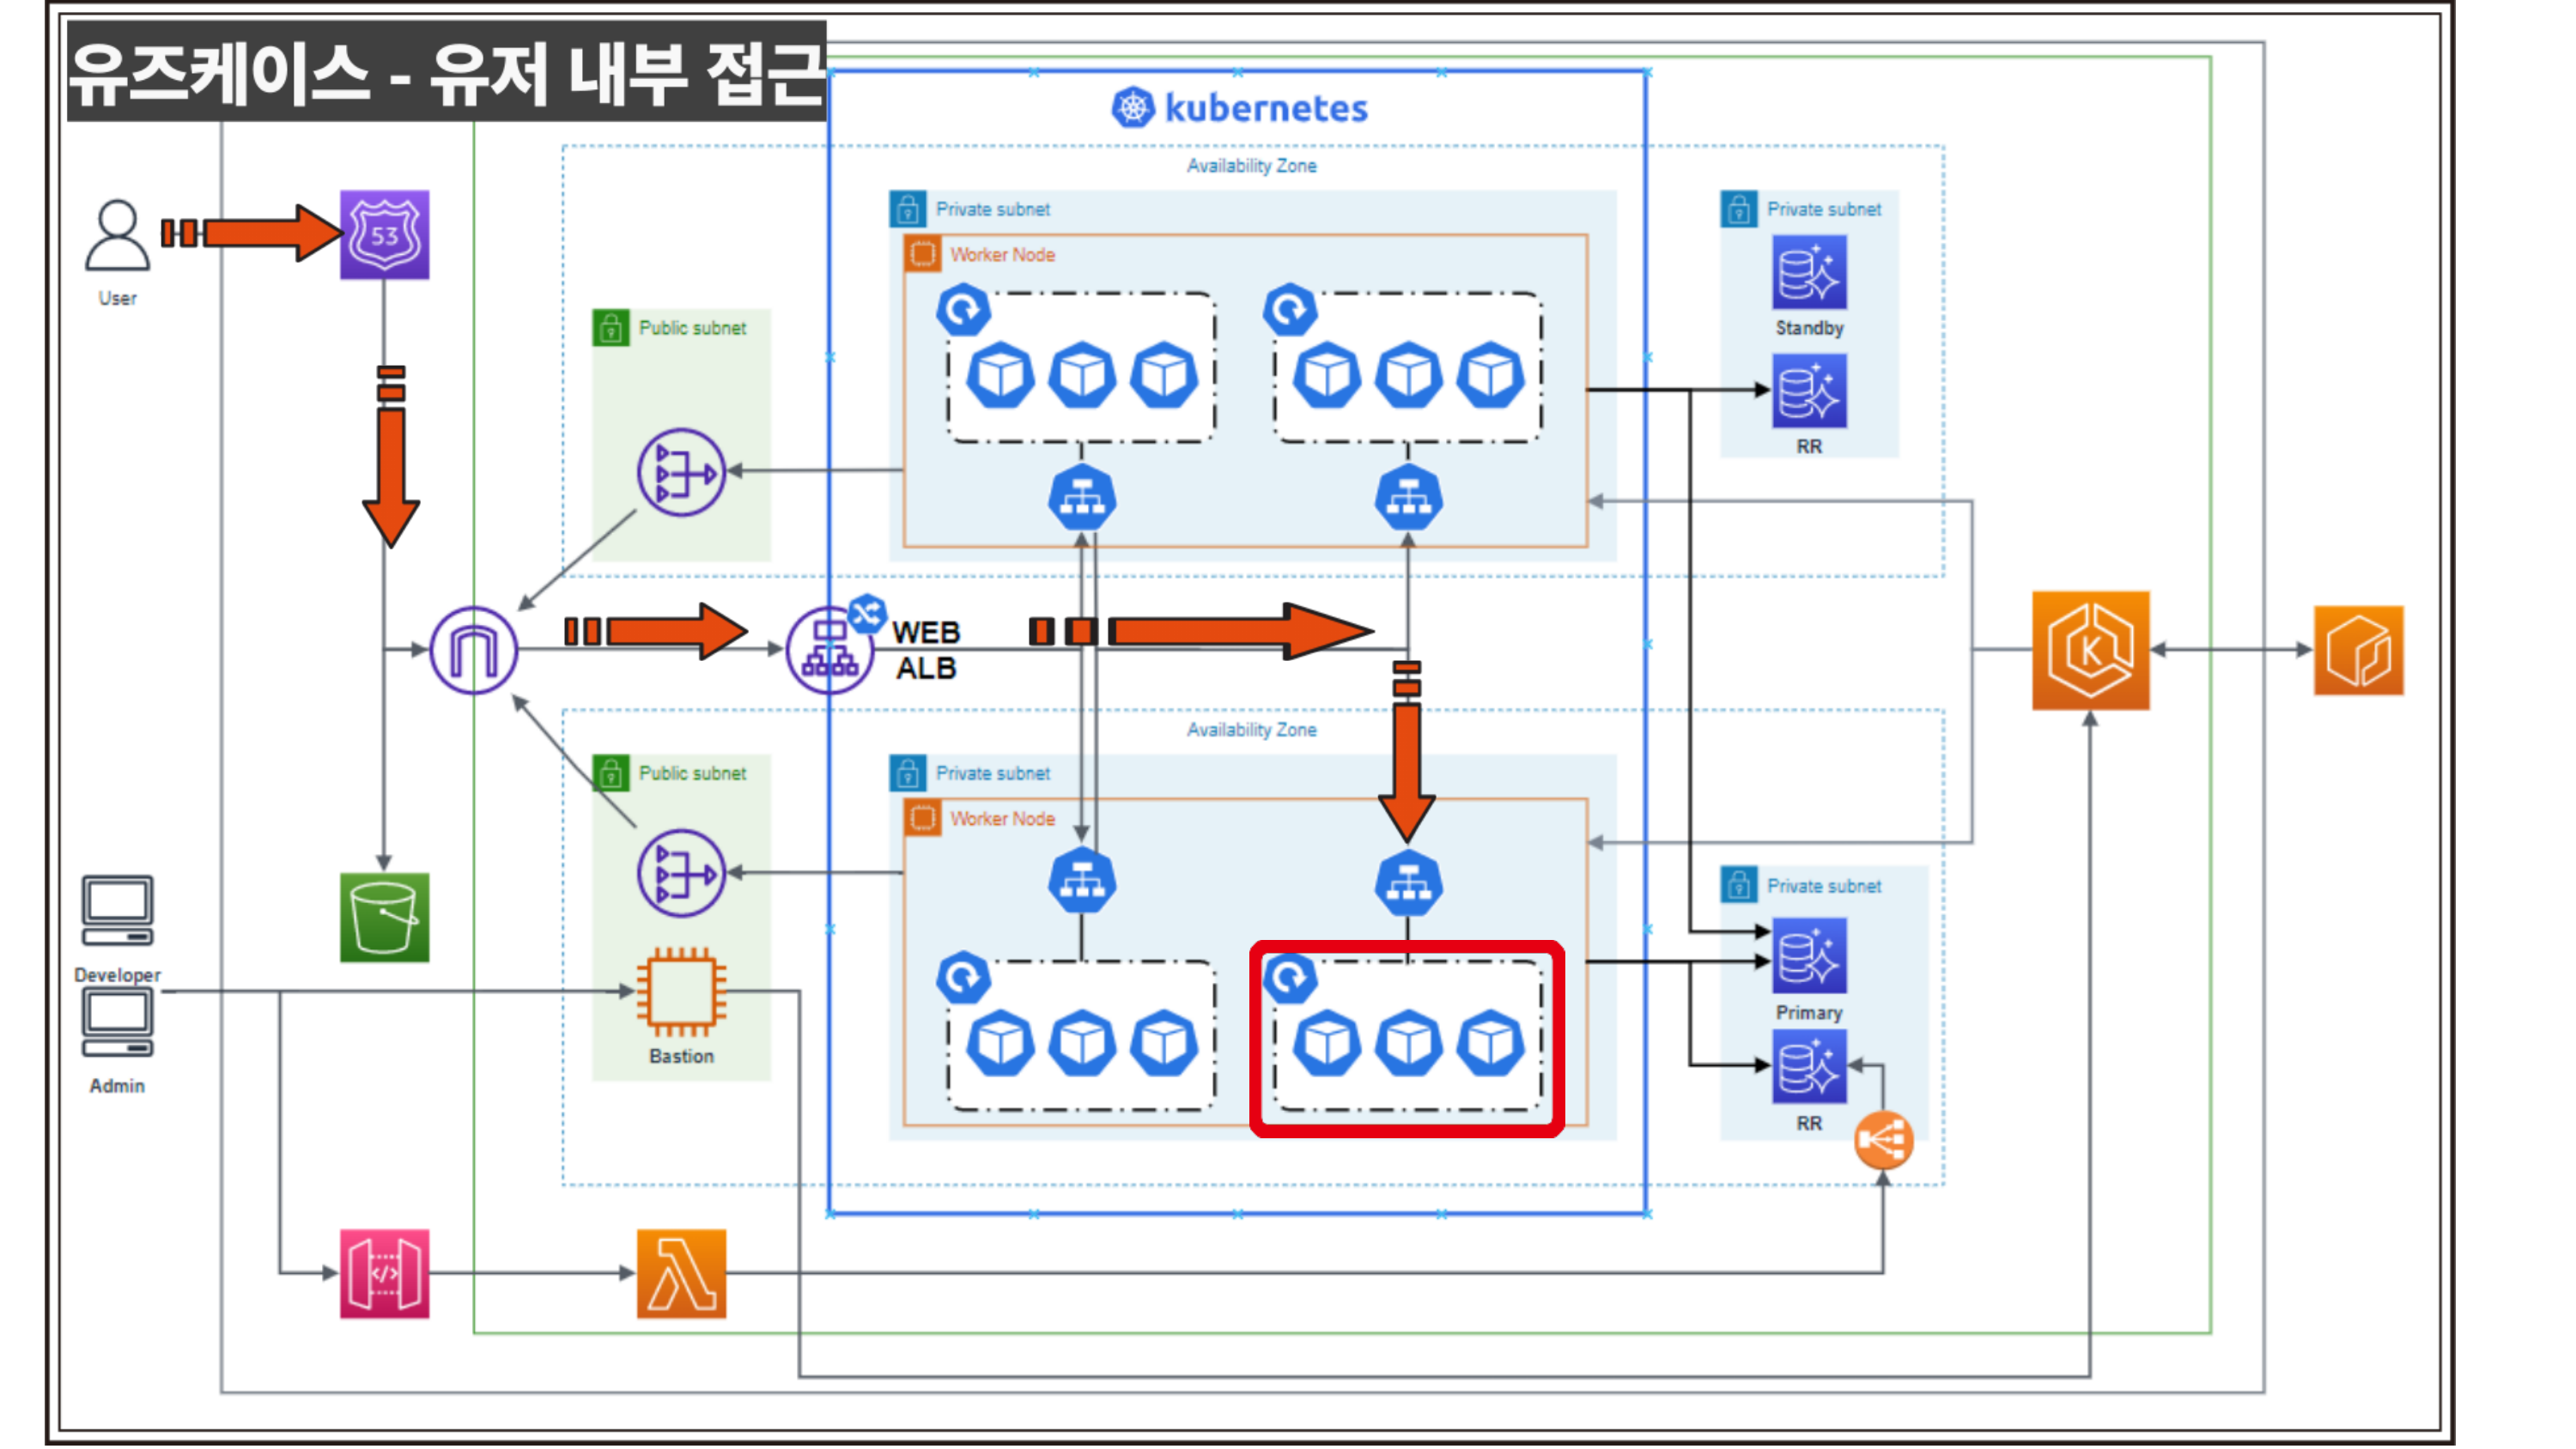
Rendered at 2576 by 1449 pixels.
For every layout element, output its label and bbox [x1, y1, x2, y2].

text_box [1377, 659, 1437, 845]
text_box [1172, 458, 1232, 804]
picture [57, 10, 858, 158]
text_box [627, 539, 686, 724]
text_box [1249, 939, 1565, 1138]
text_box [361, 365, 422, 549]
text_box [222, 141, 283, 325]
text_box [45, 0, 2456, 1446]
